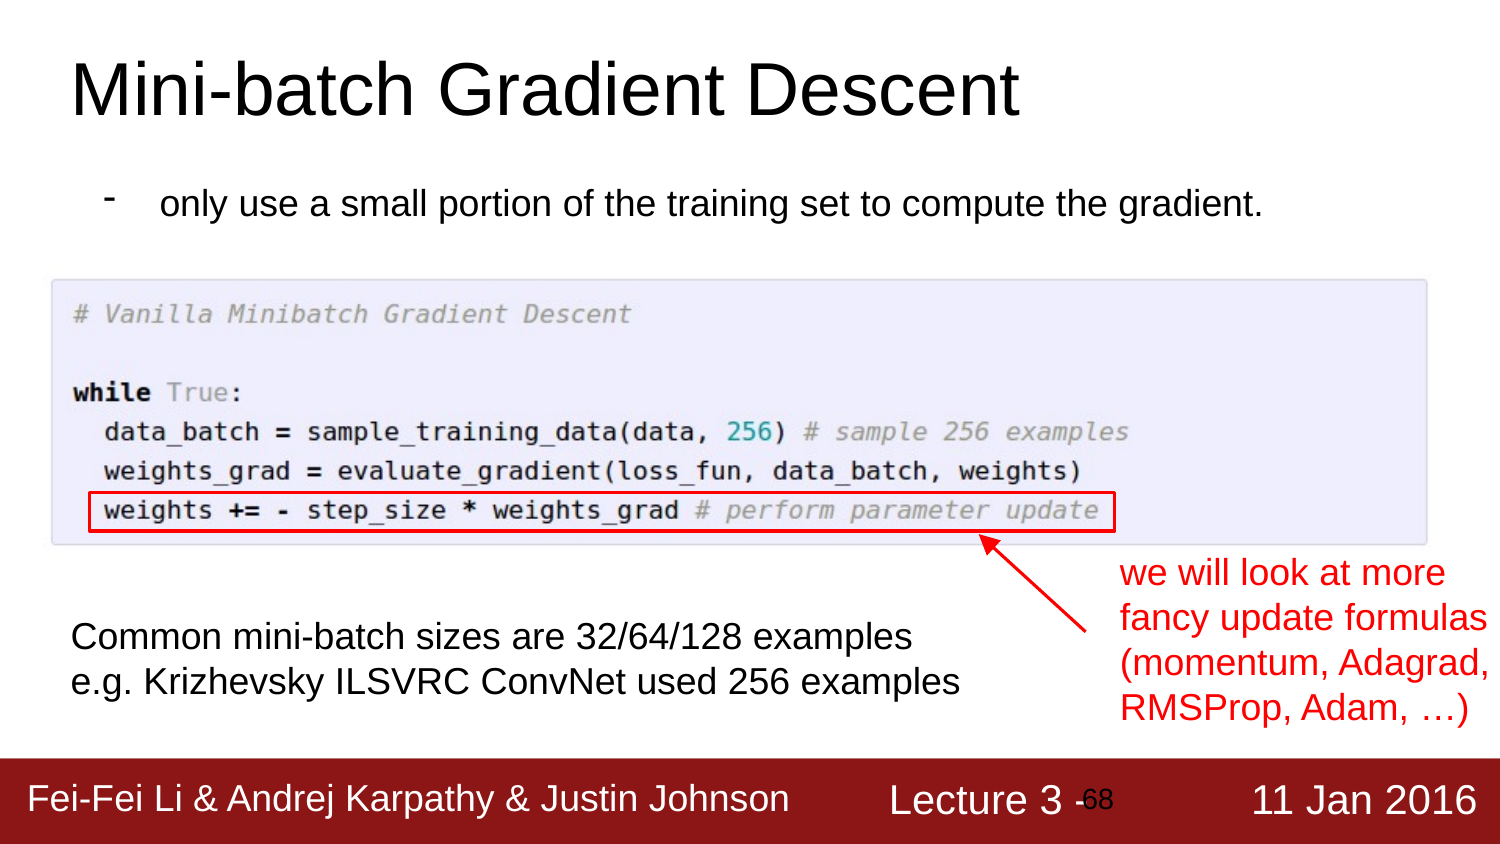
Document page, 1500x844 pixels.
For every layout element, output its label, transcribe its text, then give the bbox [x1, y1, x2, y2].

slide_number ‹#› [1066, 765, 1157, 831]
text_box we will look at more fancy update formulas (momentum, Adagrad, RMSProp, Adam, …) [1105, 532, 1500, 736]
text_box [978, 533, 1086, 633]
text_box Common mini-batch sizes are 32/64/128 examples e.g. Krizhevsky ILSVRC ConvNet used 256 examples [55, 596, 1105, 687]
picture [42, 262, 1442, 567]
text_box Mini-batch Gradient Descent [55, 25, 1375, 137]
text_box only use a small portion of the training set to compute the gradient. [69, 163, 1375, 254]
